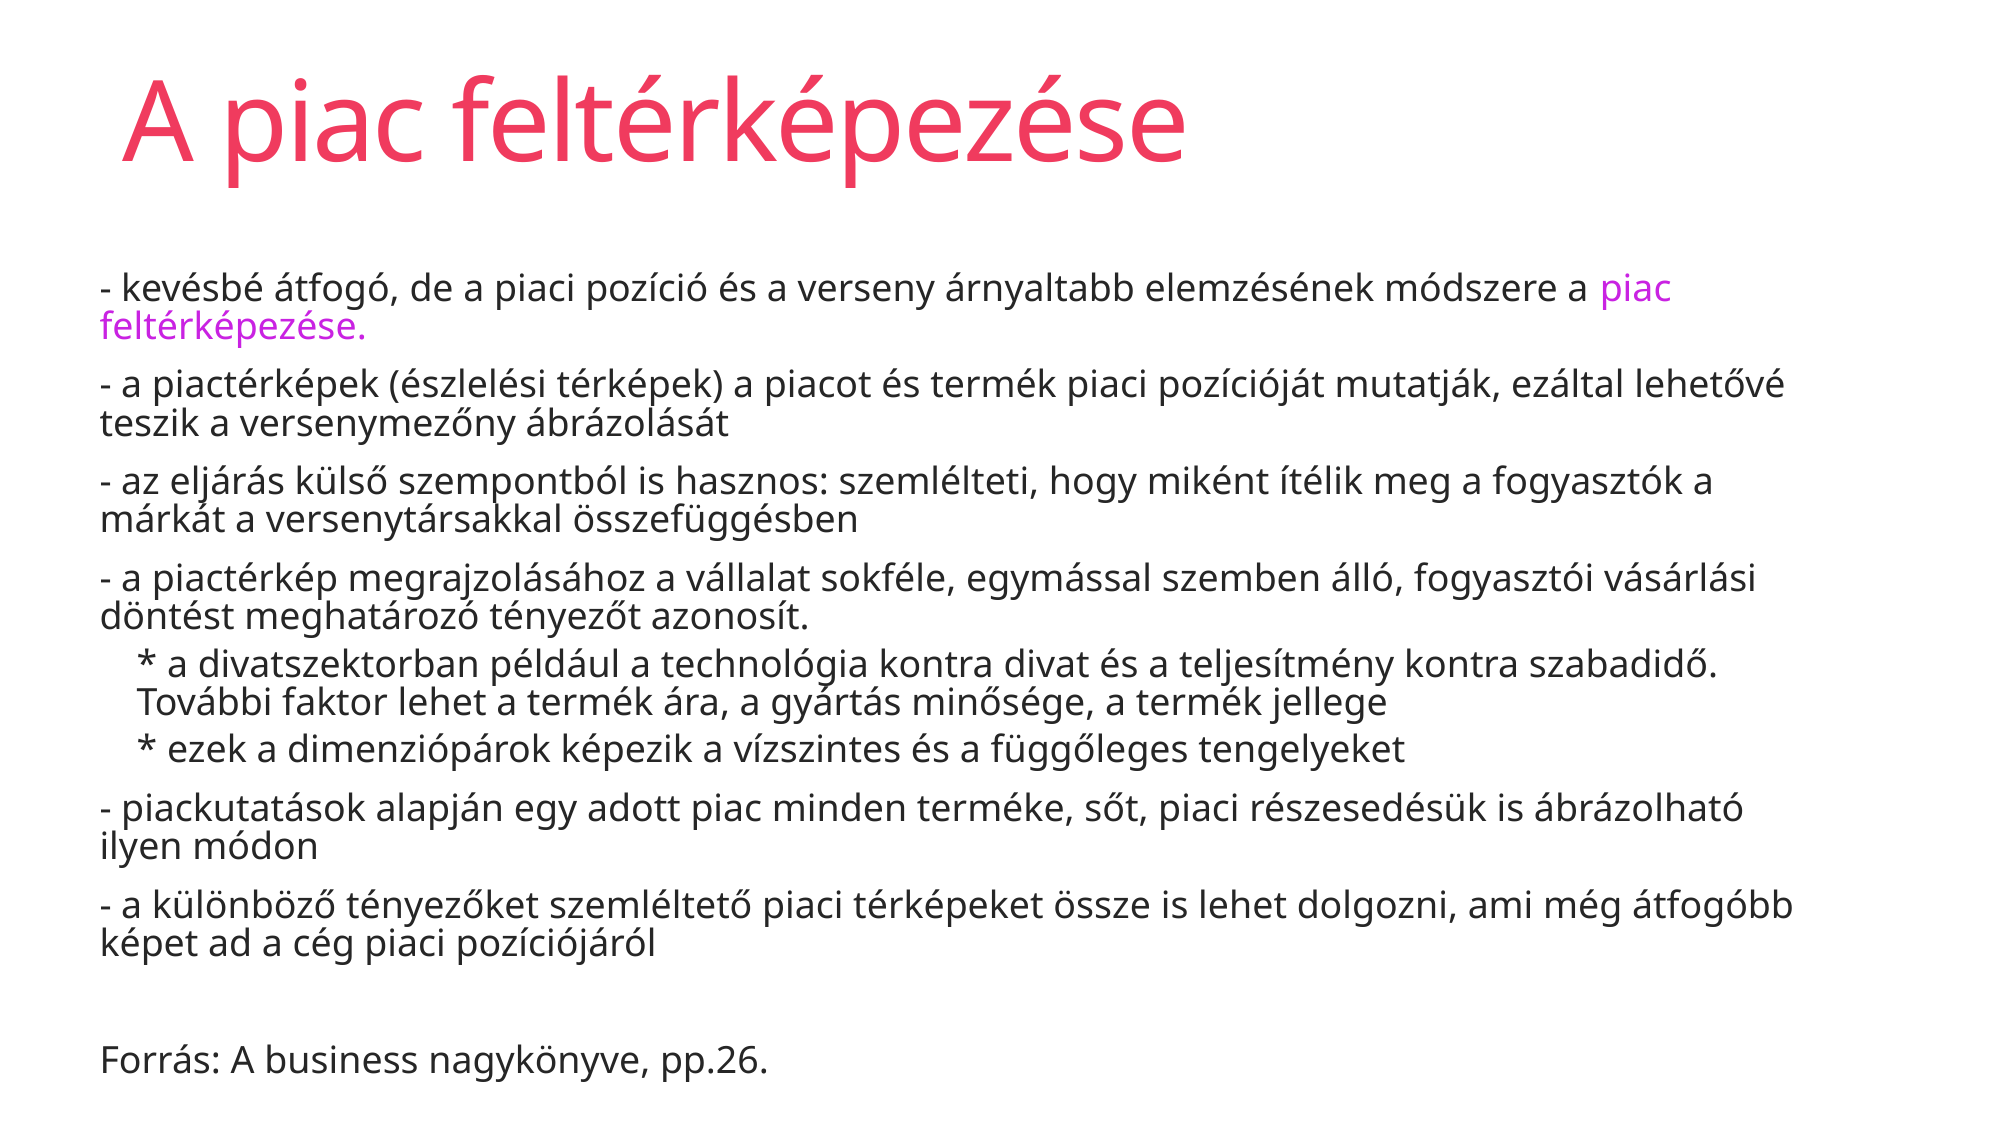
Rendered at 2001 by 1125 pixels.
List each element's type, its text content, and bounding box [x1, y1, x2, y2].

list - kevésbé átfogó, de a piaci pozíció és a verseny árnyaltabb elemzésének módszere a piac feltérképezése. - a piactérképek (észlelési térképek) a piacot és termék piaci pozícióját mutatják, ezáltal lehetővé teszik a versenymezőny ábrázolását - az eljárás külső szempontból is hasznos: szemlélteti, hogy miként ítélik meg a fogyasztók a márkát a versenytársakkal összefüggésben - a piactérkép megrajzolásához a vállalat sokféle, egymással szemben álló, fogyasztói vásárlási döntést meghatározó tényezőt azonosít. * a divatszektorban például a technológia kontra divat és a teljesítmény kontra szabadidő. További faktor lehet a termék ára, a gyártás minősége, a termék jellege * ezek a dimenziópárok képezik a vízszintes és a függőleges tengelyeket - piackutatások alapján egy adott piac minden terméke, sőt, piaci részesedésük is ábrázolható ilyen módon - a különböző tényezőket szemléltető piaci térképeket össze is lehet dolgozni, ami még átfogóbb képet ad a cég piaci pozíciójáról Forrás: A business nagykönyve, pp.26. [71, 263, 1836, 1098]
title A piac feltérképezése [107, 0, 1875, 264]
